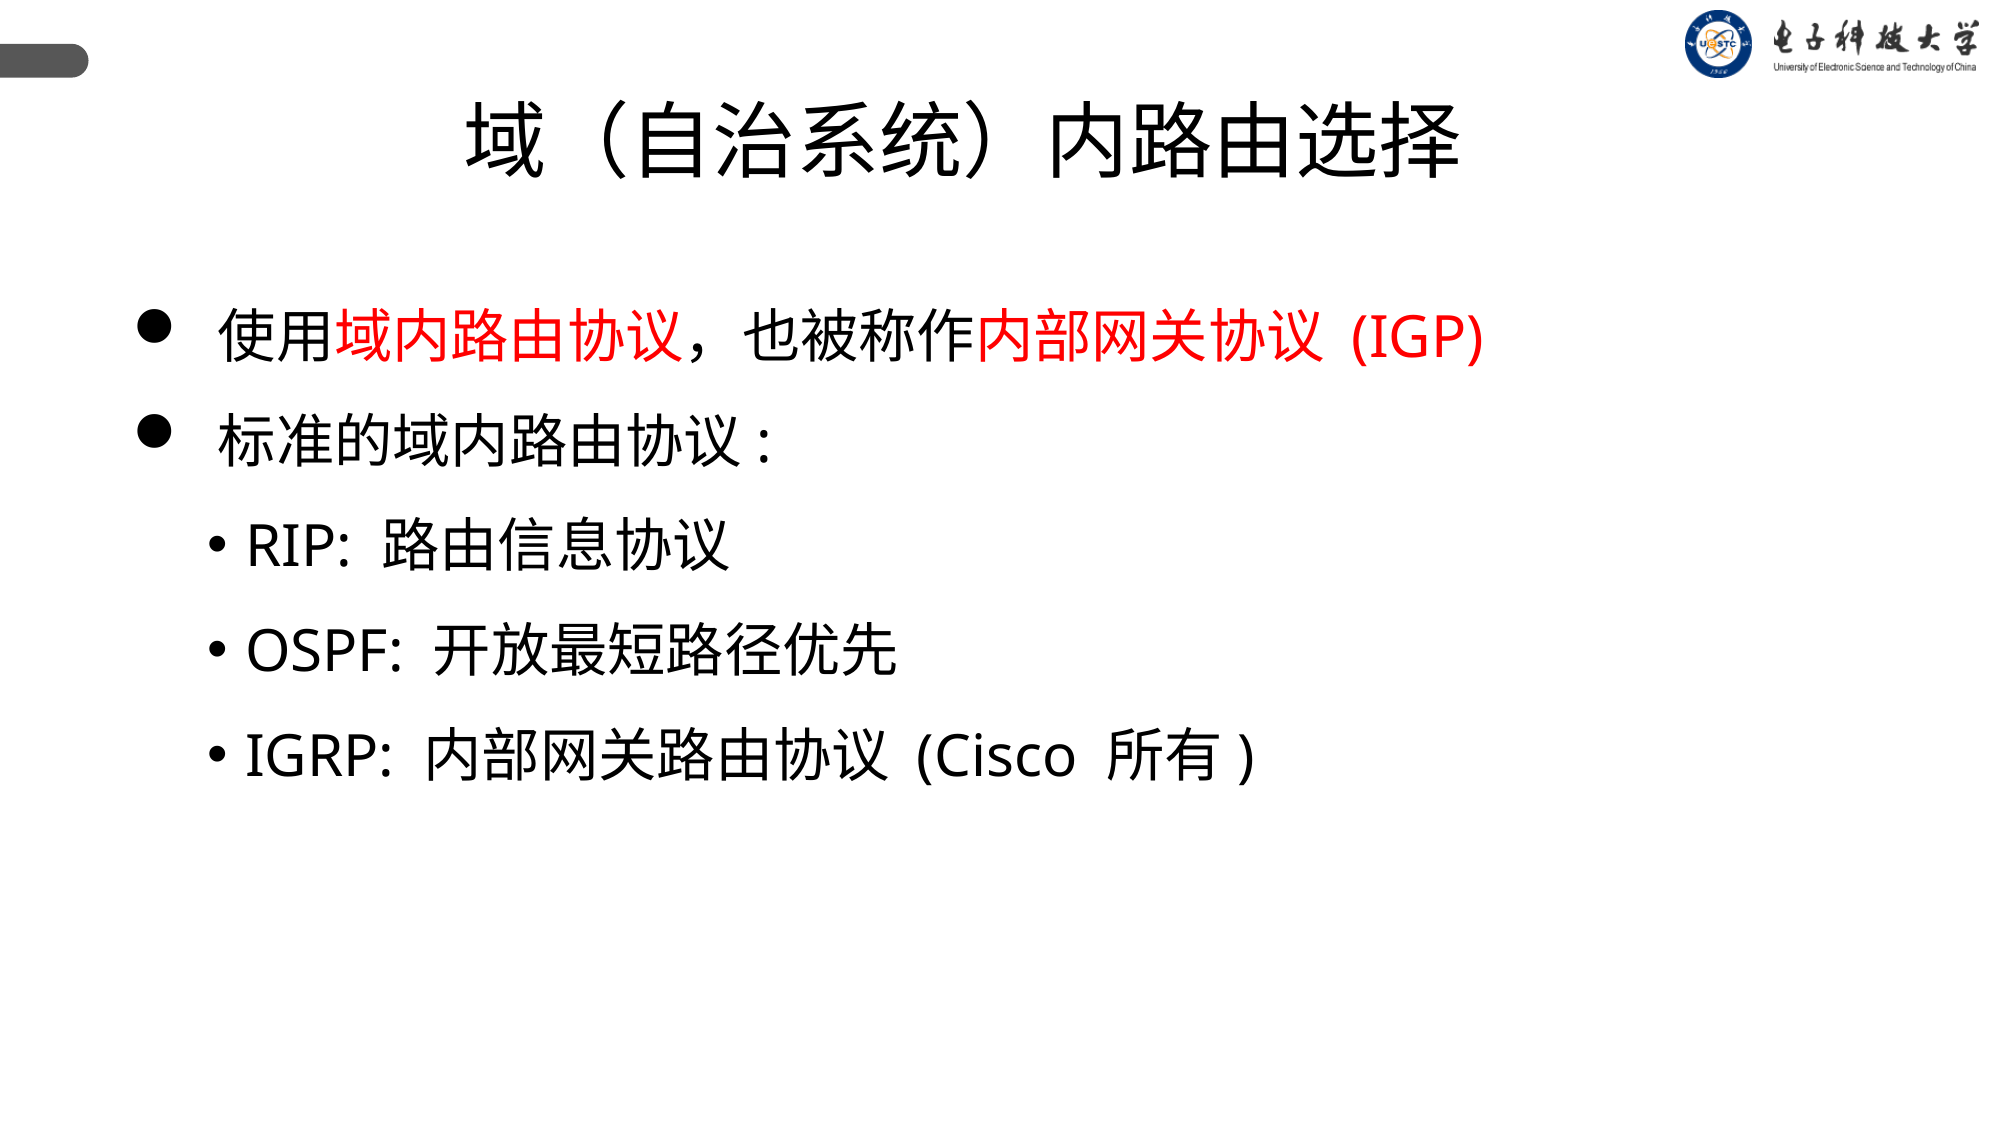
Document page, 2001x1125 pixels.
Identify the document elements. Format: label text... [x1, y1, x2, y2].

list 使用域内路由协议，也被称作内部网关协议 (IGP) 标准的域内路由协议: RIP: 路由信息协议 OSPF: 开放最短路径优先 IGRP: 内部网关路由协议 (Cisco 所有) [117, 256, 1891, 983]
picture [1685, 10, 1979, 78]
title 域（自治系统）内路由选择 [117, 91, 1808, 256]
